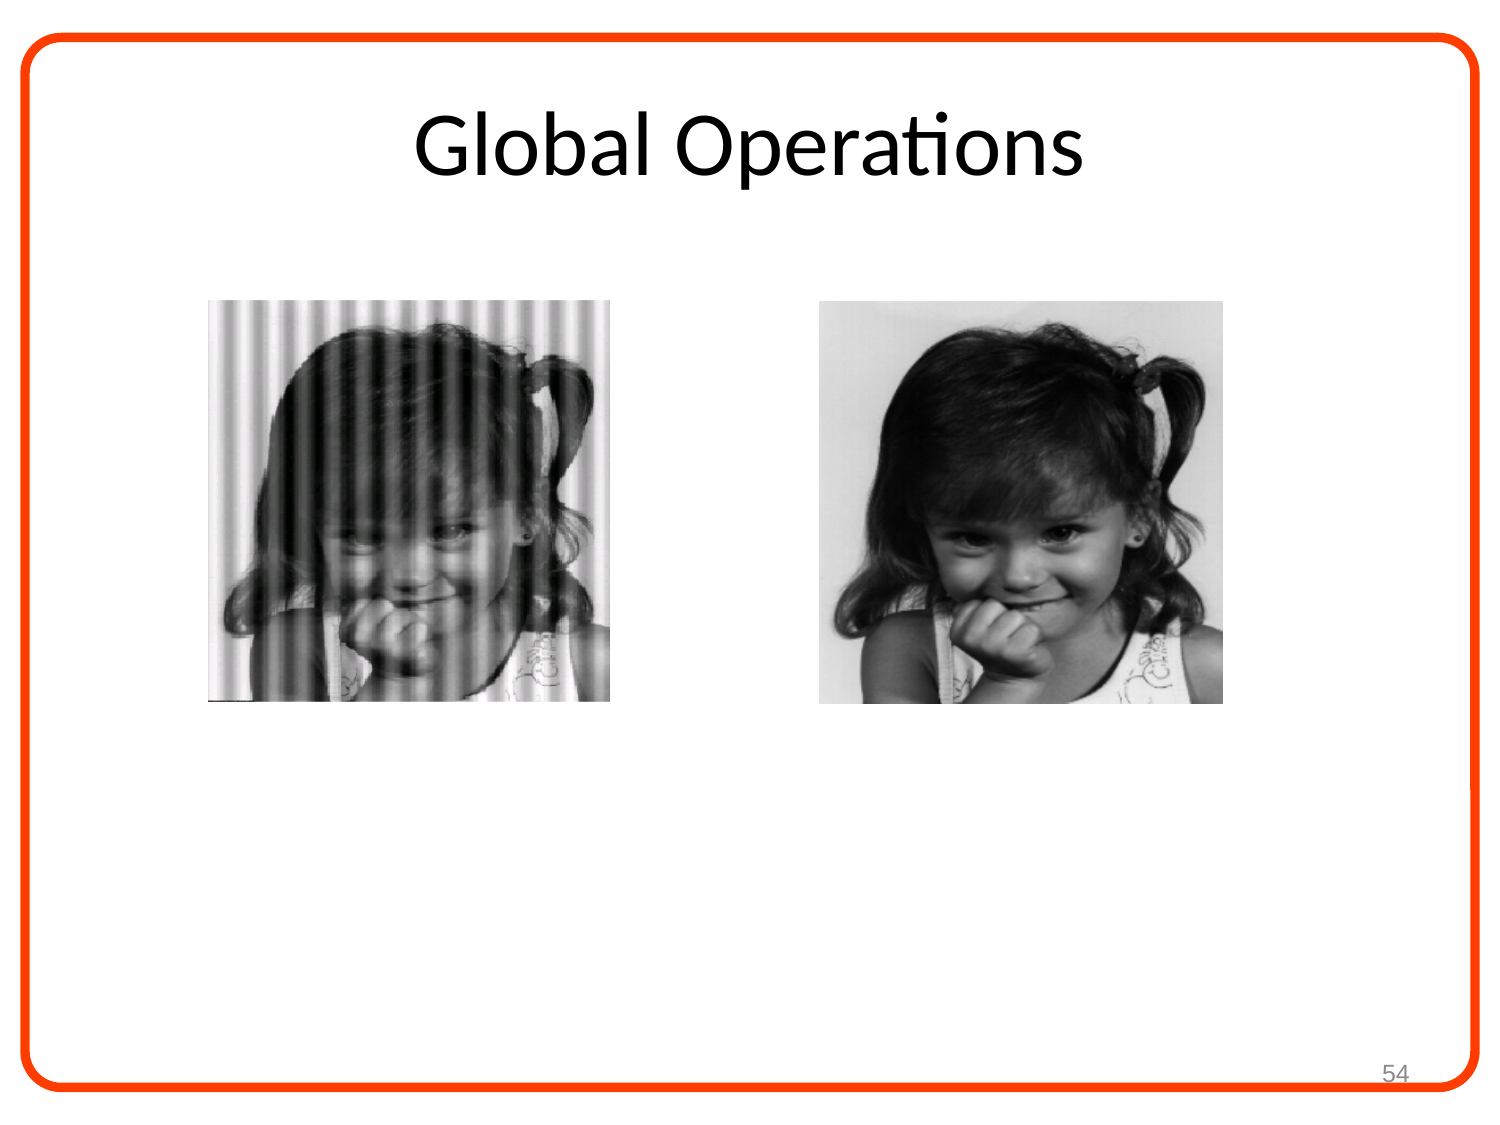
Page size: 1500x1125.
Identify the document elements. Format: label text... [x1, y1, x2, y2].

slide_number 54 [1074, 1042, 1425, 1103]
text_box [819, 300, 1223, 704]
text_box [208, 298, 610, 704]
title Global Operations [75, 45, 1425, 233]
